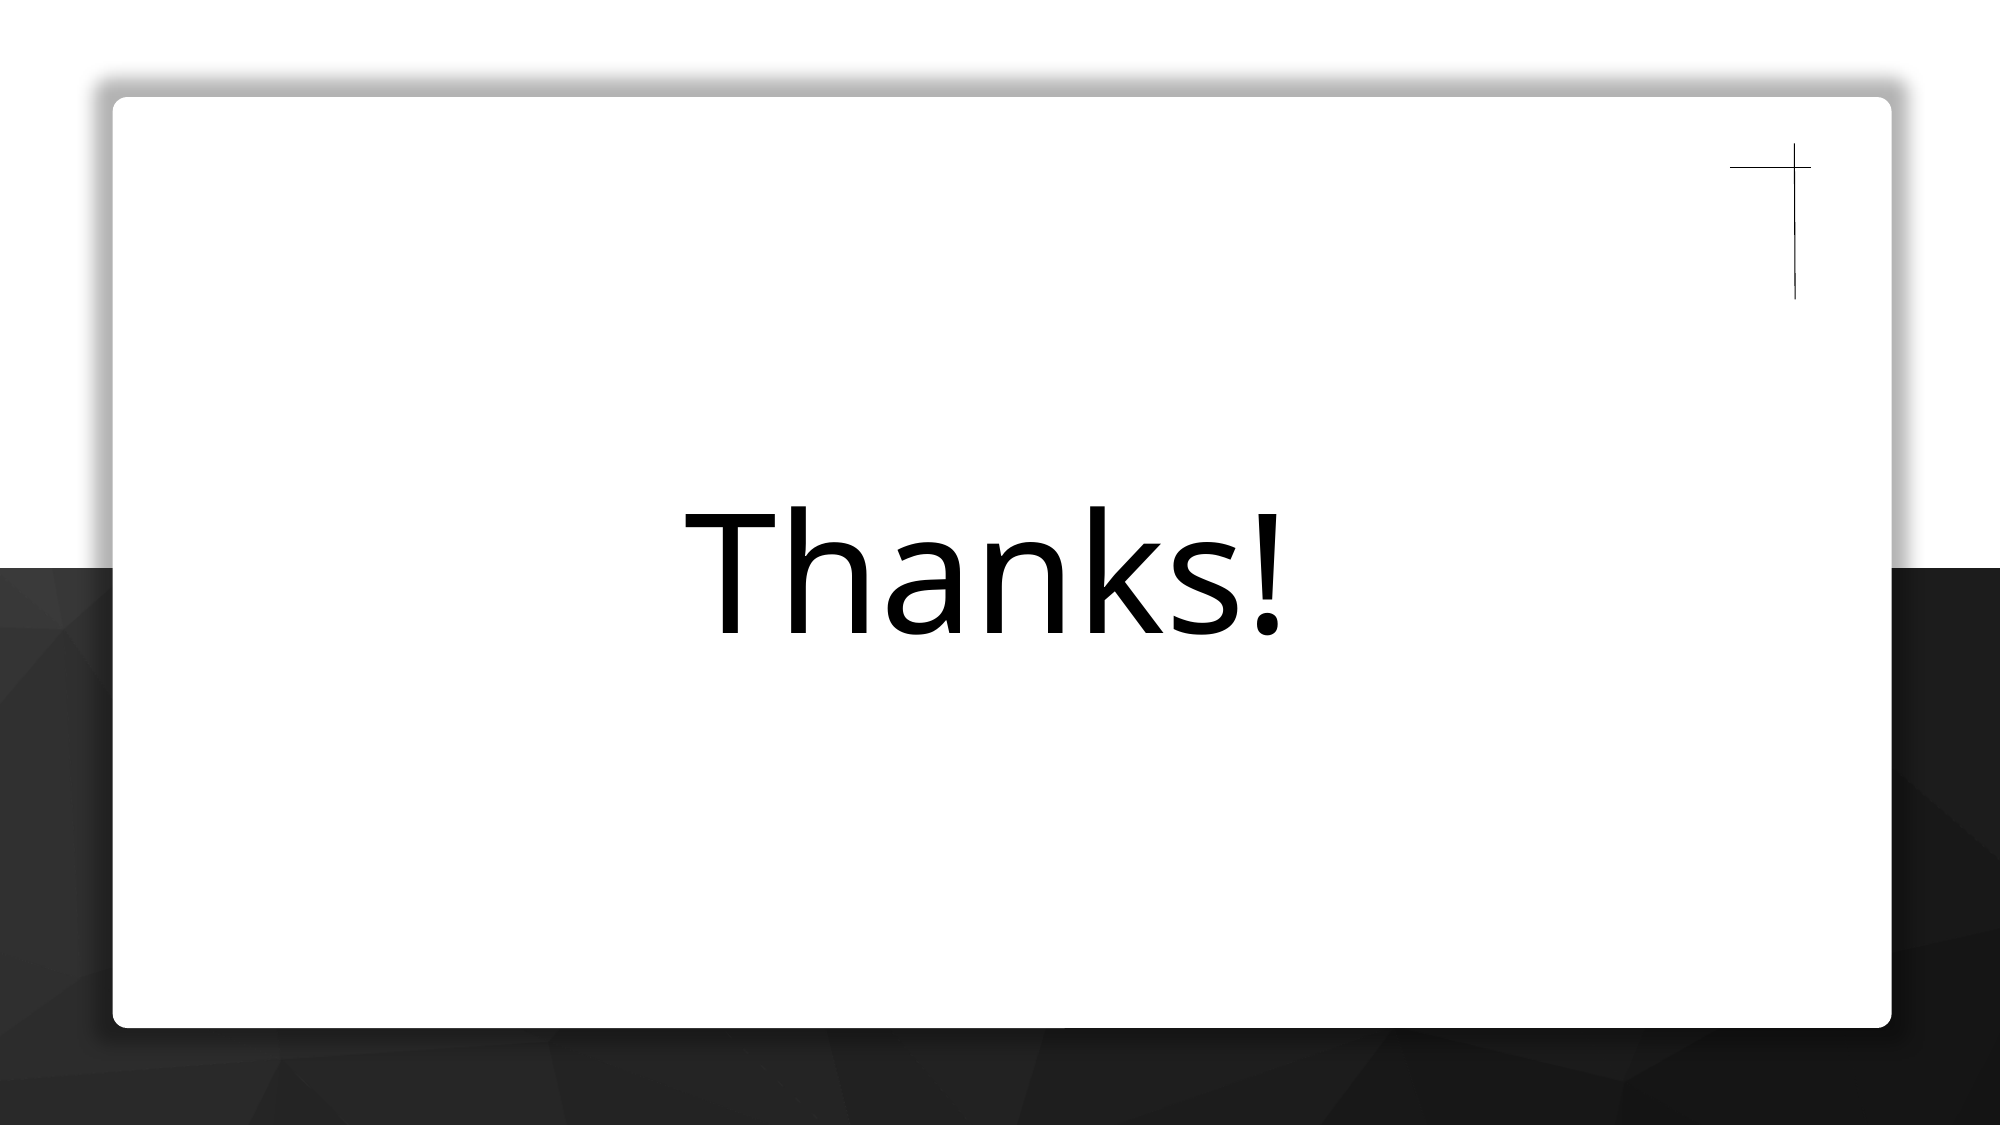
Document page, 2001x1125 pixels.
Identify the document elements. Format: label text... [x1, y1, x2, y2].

picture [0, 568, 2000, 1125]
text_box SQL Server [111, 95, 1893, 568]
text_box Thanks! [669, 459, 1671, 568]
